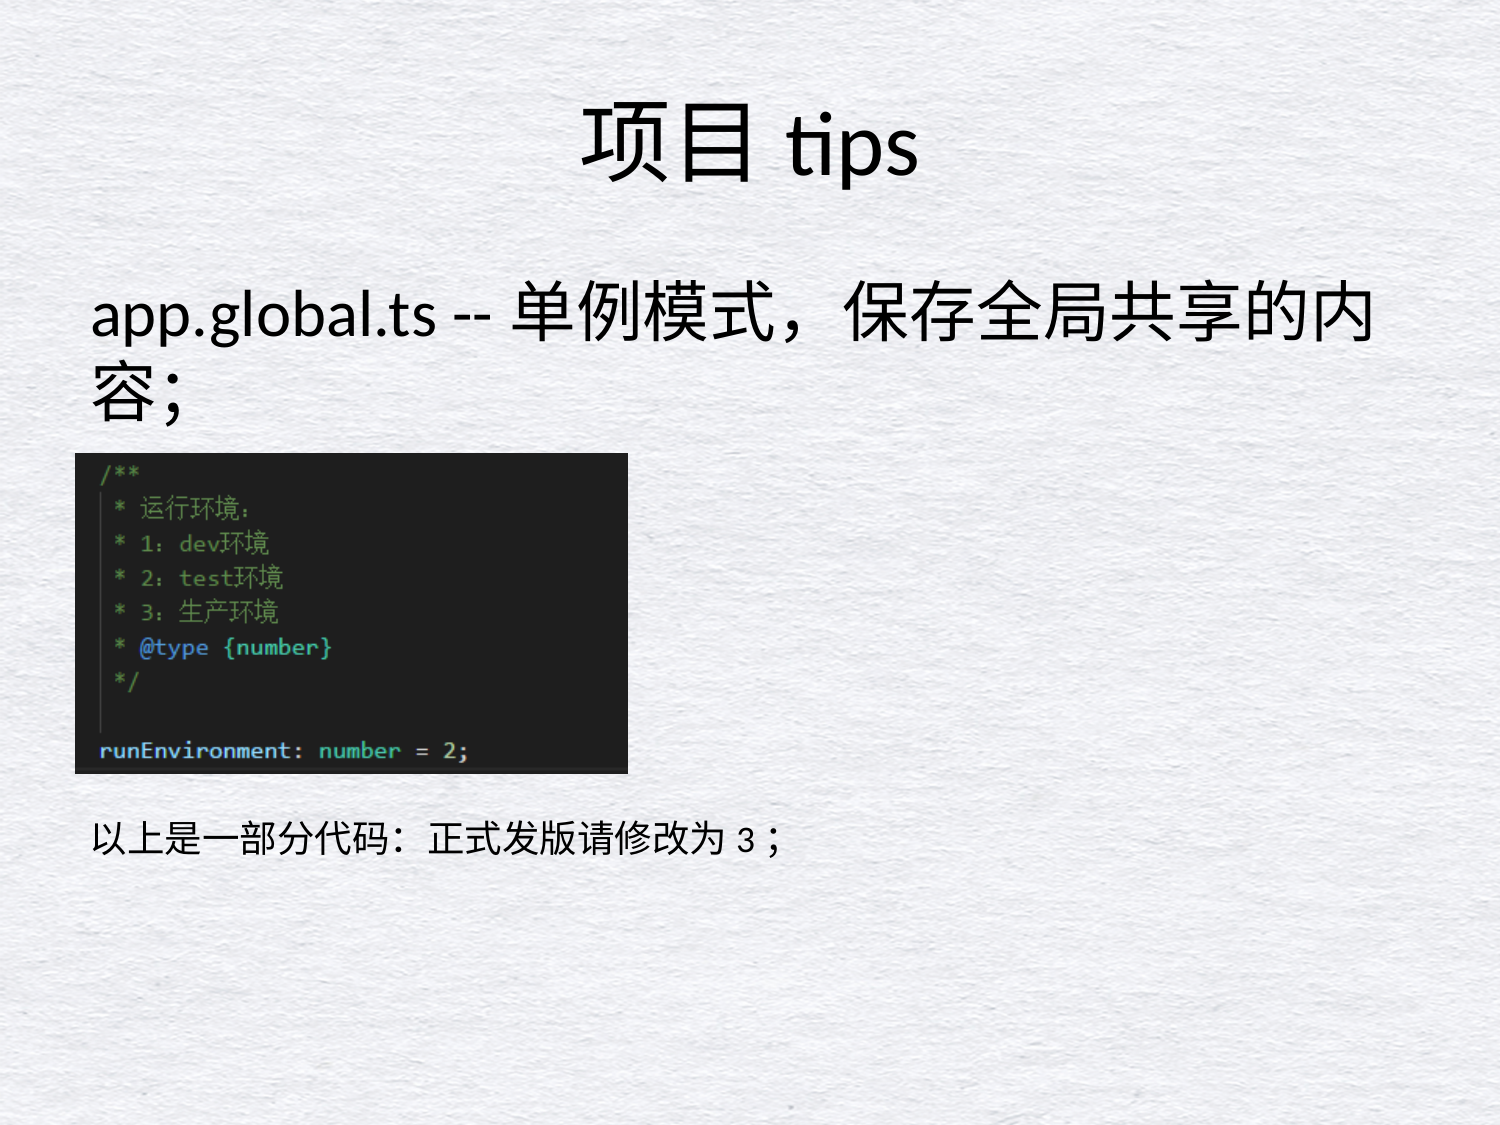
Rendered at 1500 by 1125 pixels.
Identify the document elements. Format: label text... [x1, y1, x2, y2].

picture [0, 0, 1500, 1125]
list app.global.ts --单例模式，保存全局共享的内容； [75, 262, 1425, 1005]
title 项目tips [75, 45, 1425, 233]
text_box 以上是一部分代码：正式发版请修改为3； [75, 807, 916, 868]
